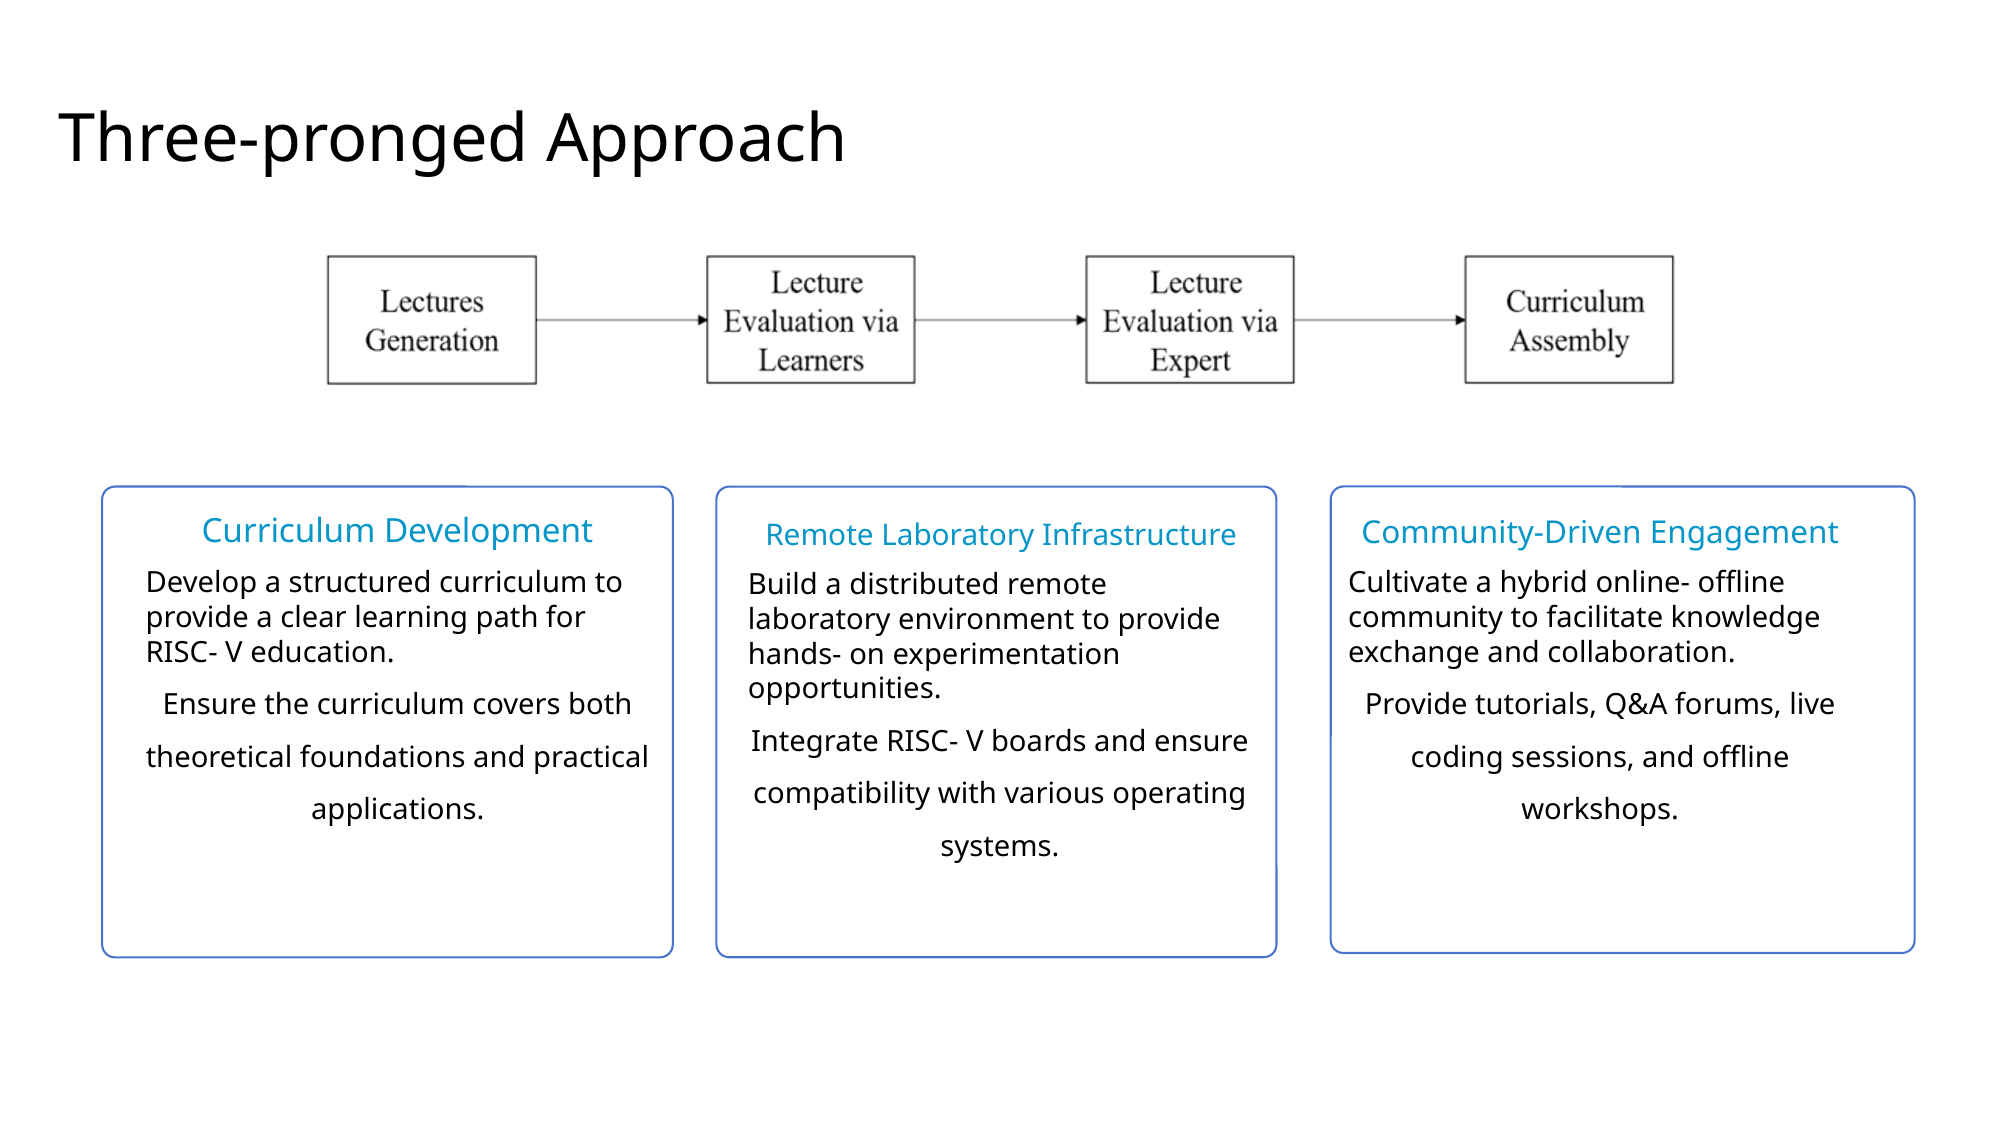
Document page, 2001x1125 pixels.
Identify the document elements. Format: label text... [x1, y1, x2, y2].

text_box Build a distributed remote laboratory environment to provide hands- on experimentation opportunities. Integrate RISC- V boards and ensure compatibility with various operating systems. [747, 564, 1253, 889]
text_box Curriculum Development [145, 499, 650, 550]
text_box [716, 486, 1277, 958]
text_box Develop a structured curriculum to provide a clear learning path for RISC- V education. Ensure the curriculum covers both theoretical foundations and practical applications. [145, 563, 650, 887]
picture [316, 239, 1687, 393]
text_box [102, 486, 673, 958]
text_box [1330, 486, 1915, 954]
text_box Remote Laboratory Infrastructure [749, 500, 1254, 552]
text_box Three-pronged Approach [58, 90, 1369, 162]
